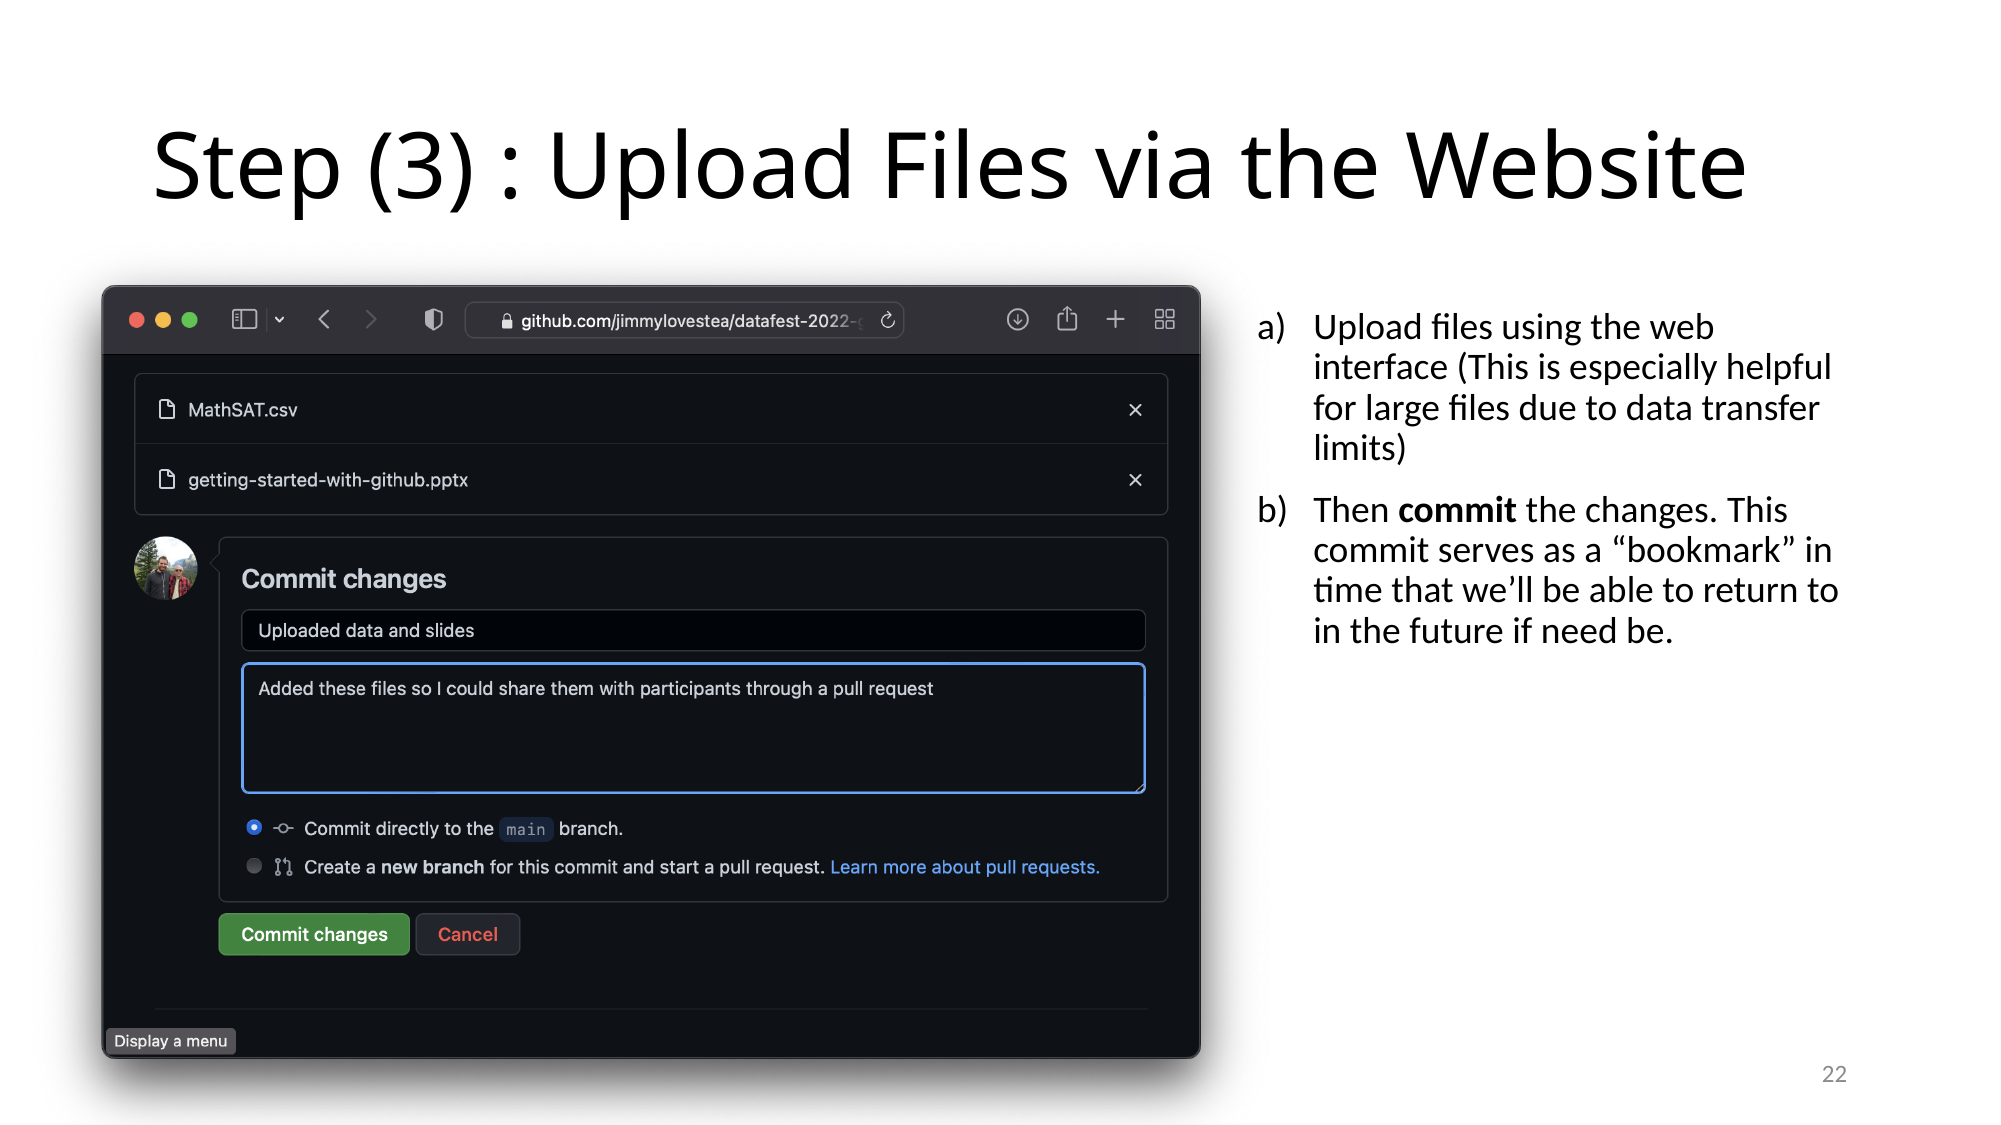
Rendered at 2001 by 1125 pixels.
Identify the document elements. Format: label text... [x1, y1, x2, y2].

picture [28, 235, 1274, 1125]
title Step (3) : Upload Files via the Website [137, 59, 1863, 278]
slide_number 22 [1412, 1042, 1863, 1103]
list Upload files using the web interface (This is especially helpful for large files due to data transfer limits) Then commit the changes. This commit serves as a “bookmark” in time that we’ll be able to return to in the future if need be. [1274, 299, 1863, 1014]
